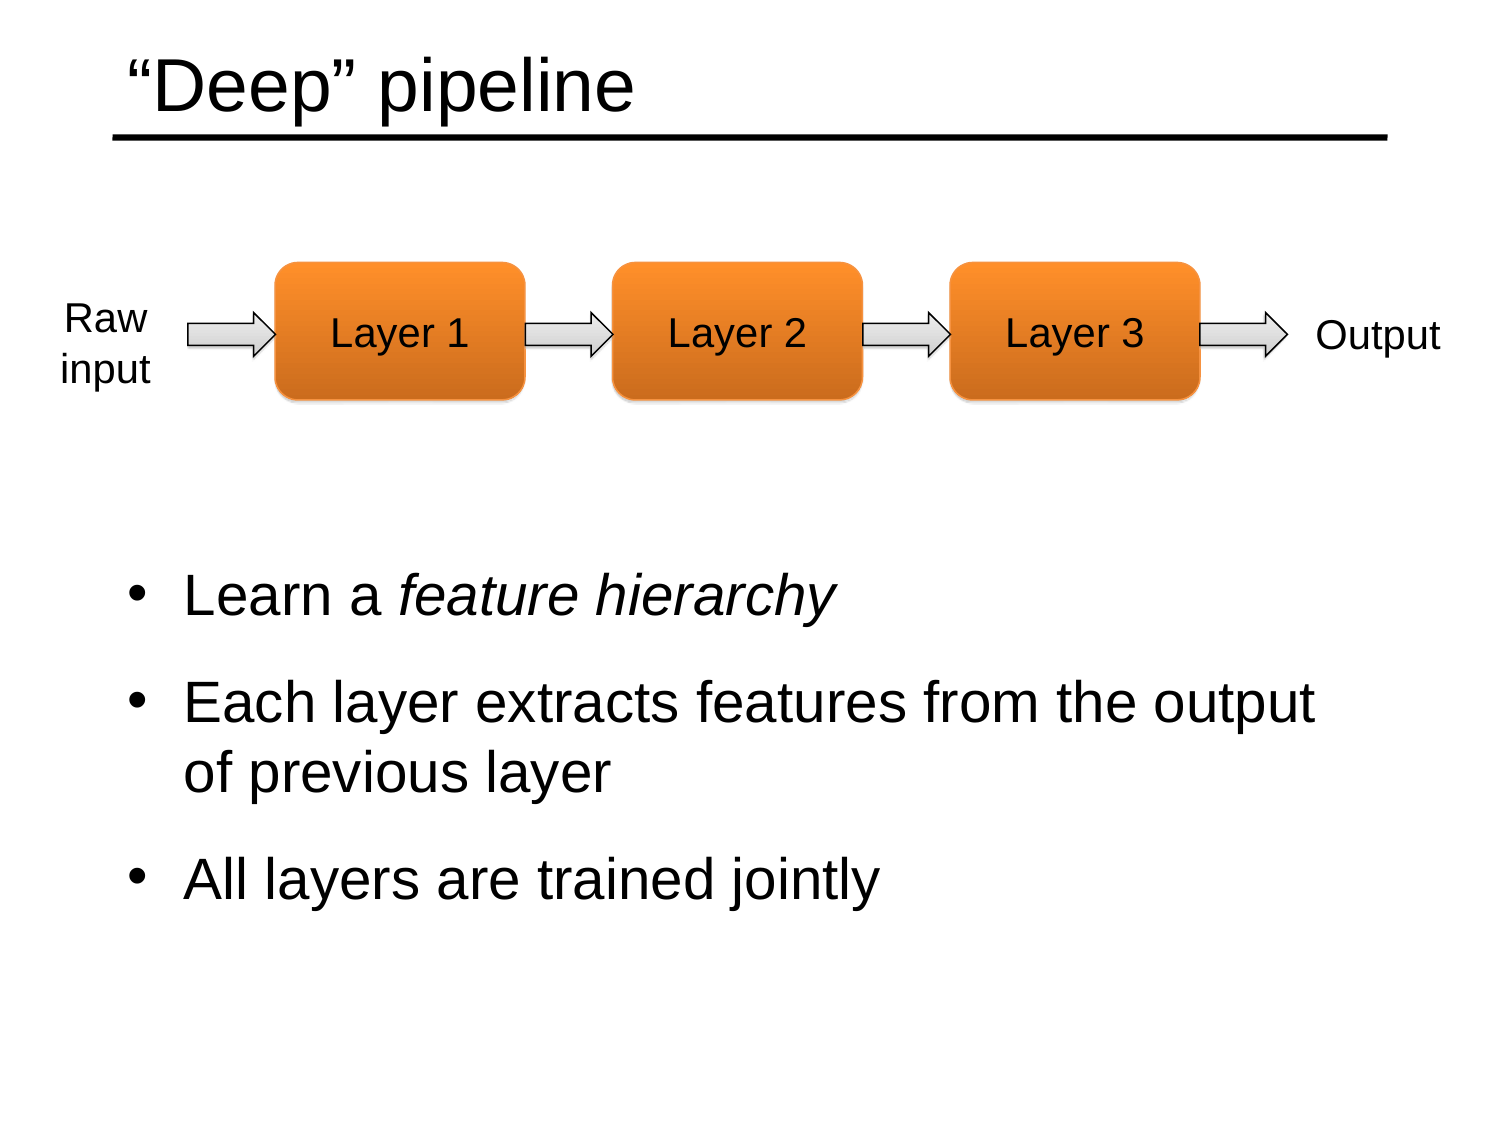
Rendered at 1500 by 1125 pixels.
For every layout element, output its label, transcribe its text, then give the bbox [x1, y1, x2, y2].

title “Deep” pipeline [112, 12, 1388, 151]
text_box [525, 312, 613, 357]
text_box Layer 2 [612, 262, 863, 400]
list Learn a feature hierarchy Each layer extracts features from the output of previous layer All layers are trained jointly [112, 549, 1388, 1026]
text_box [1199, 312, 1288, 357]
text_box [187, 312, 276, 357]
text_box [862, 312, 951, 357]
text_box Output [1300, 299, 1456, 365]
text_box Layer 3 [950, 262, 1201, 400]
text_box Raw input [12, 283, 199, 399]
text_box Layer 1 [275, 262, 526, 400]
